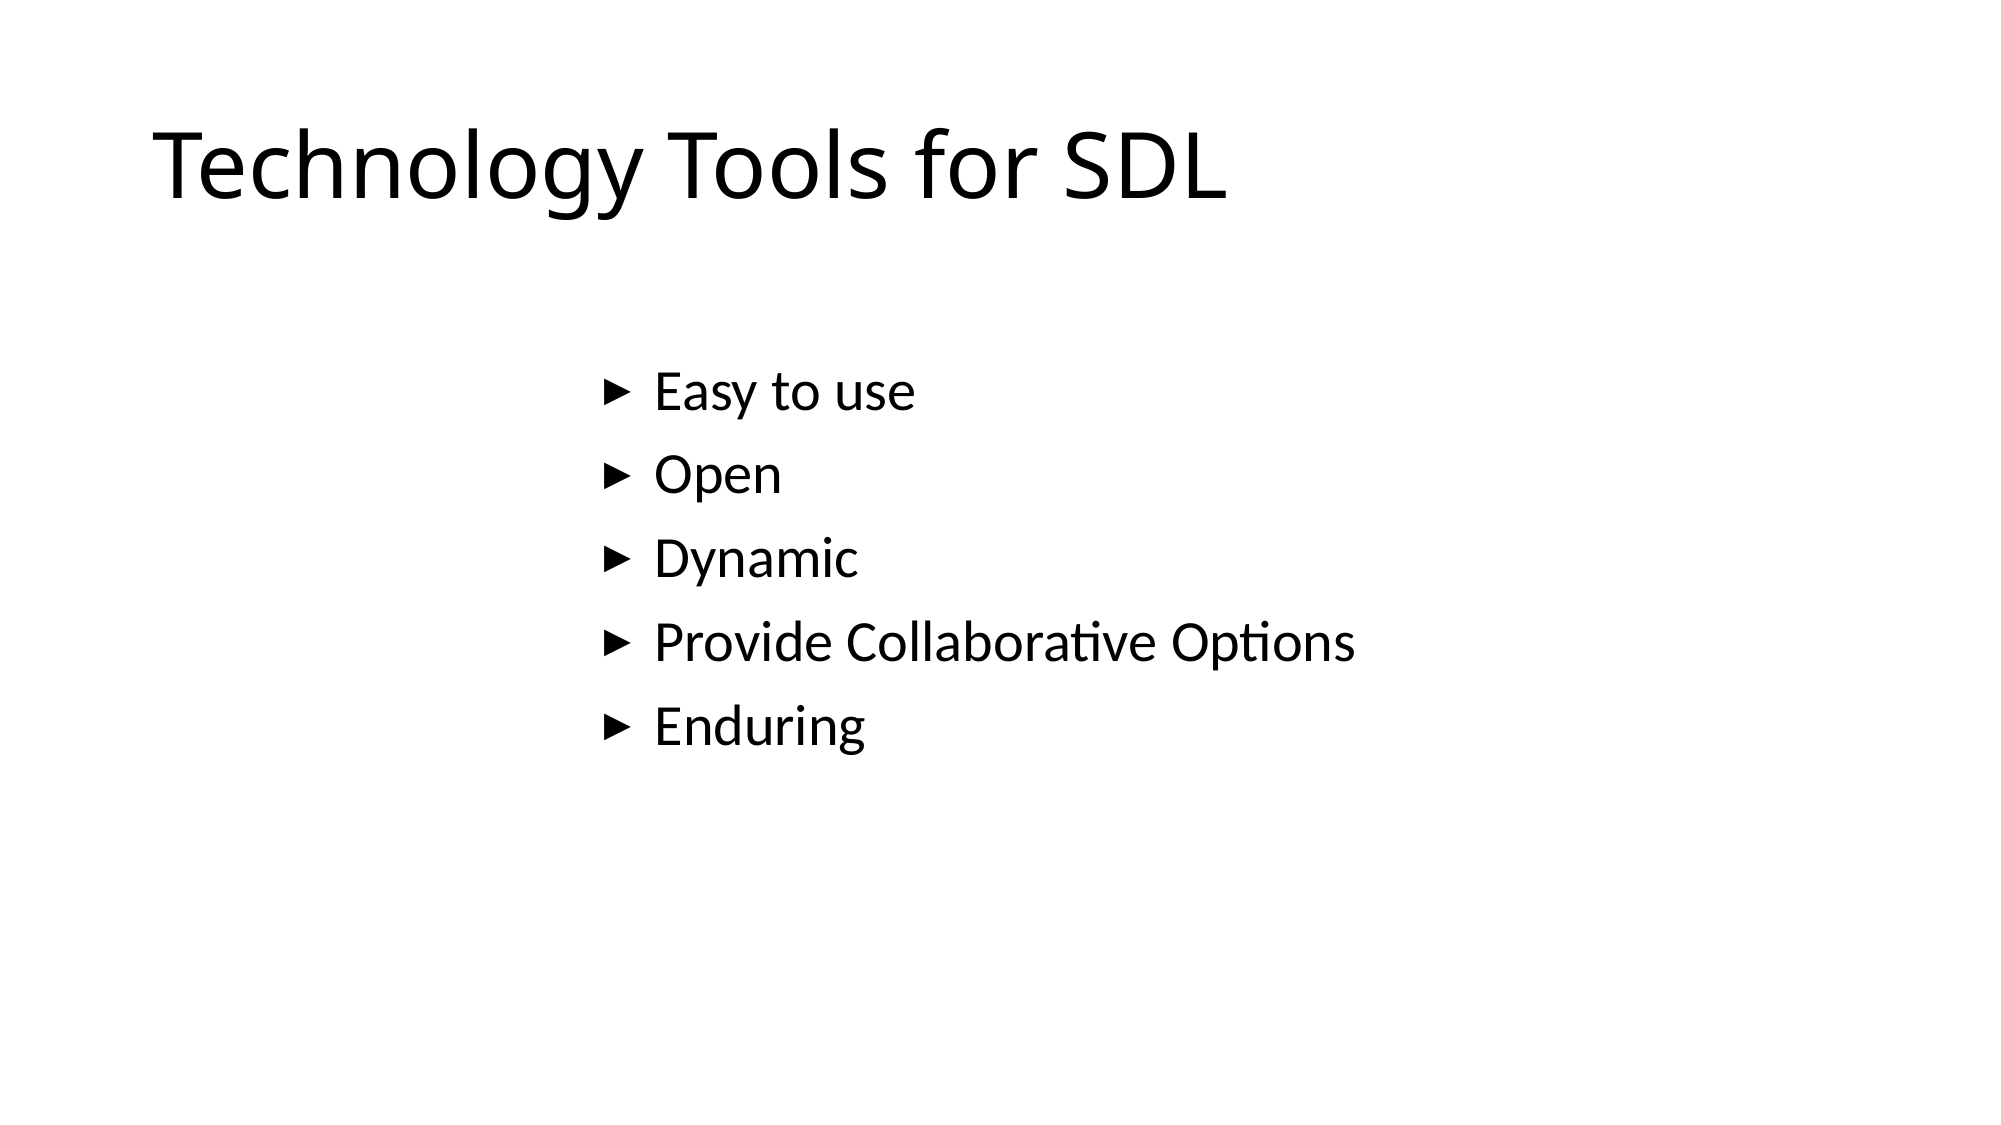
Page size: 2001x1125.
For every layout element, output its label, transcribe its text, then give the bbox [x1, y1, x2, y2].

list Easy to use Open Dynamic Provide Collaborative Options Enduring [589, 352, 1863, 1014]
title Technology Tools for SDL [137, 59, 1863, 278]
